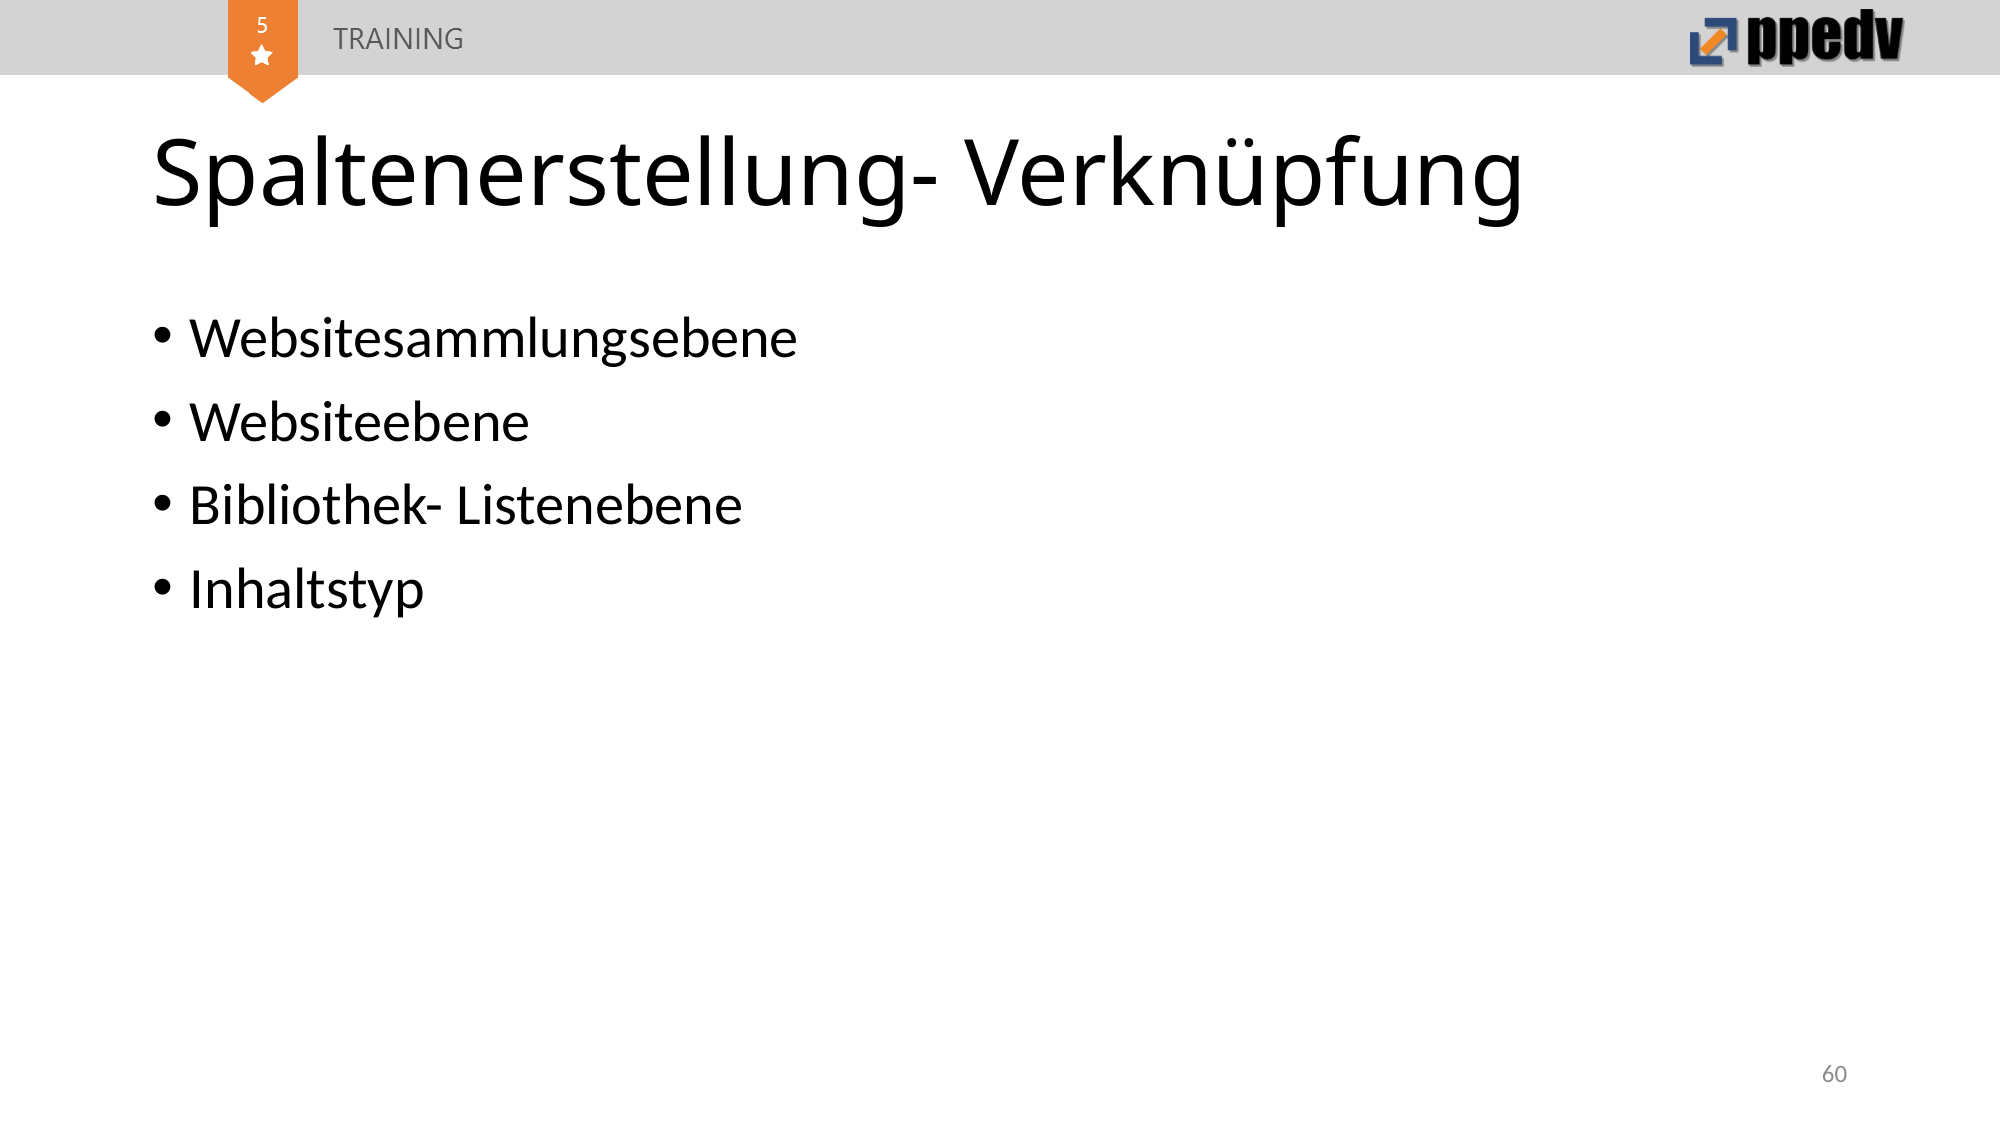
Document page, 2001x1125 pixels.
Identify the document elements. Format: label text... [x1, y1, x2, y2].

title Spaltenerstellung- Verknüpfung [137, 75, 1863, 278]
slide_number 60 [1412, 1042, 1863, 1103]
picture [0, 0, 2000, 104]
list Websitesammlungsebene Websiteebene Bibliothek- Listenebene Inhaltstyp [137, 299, 1863, 1014]
